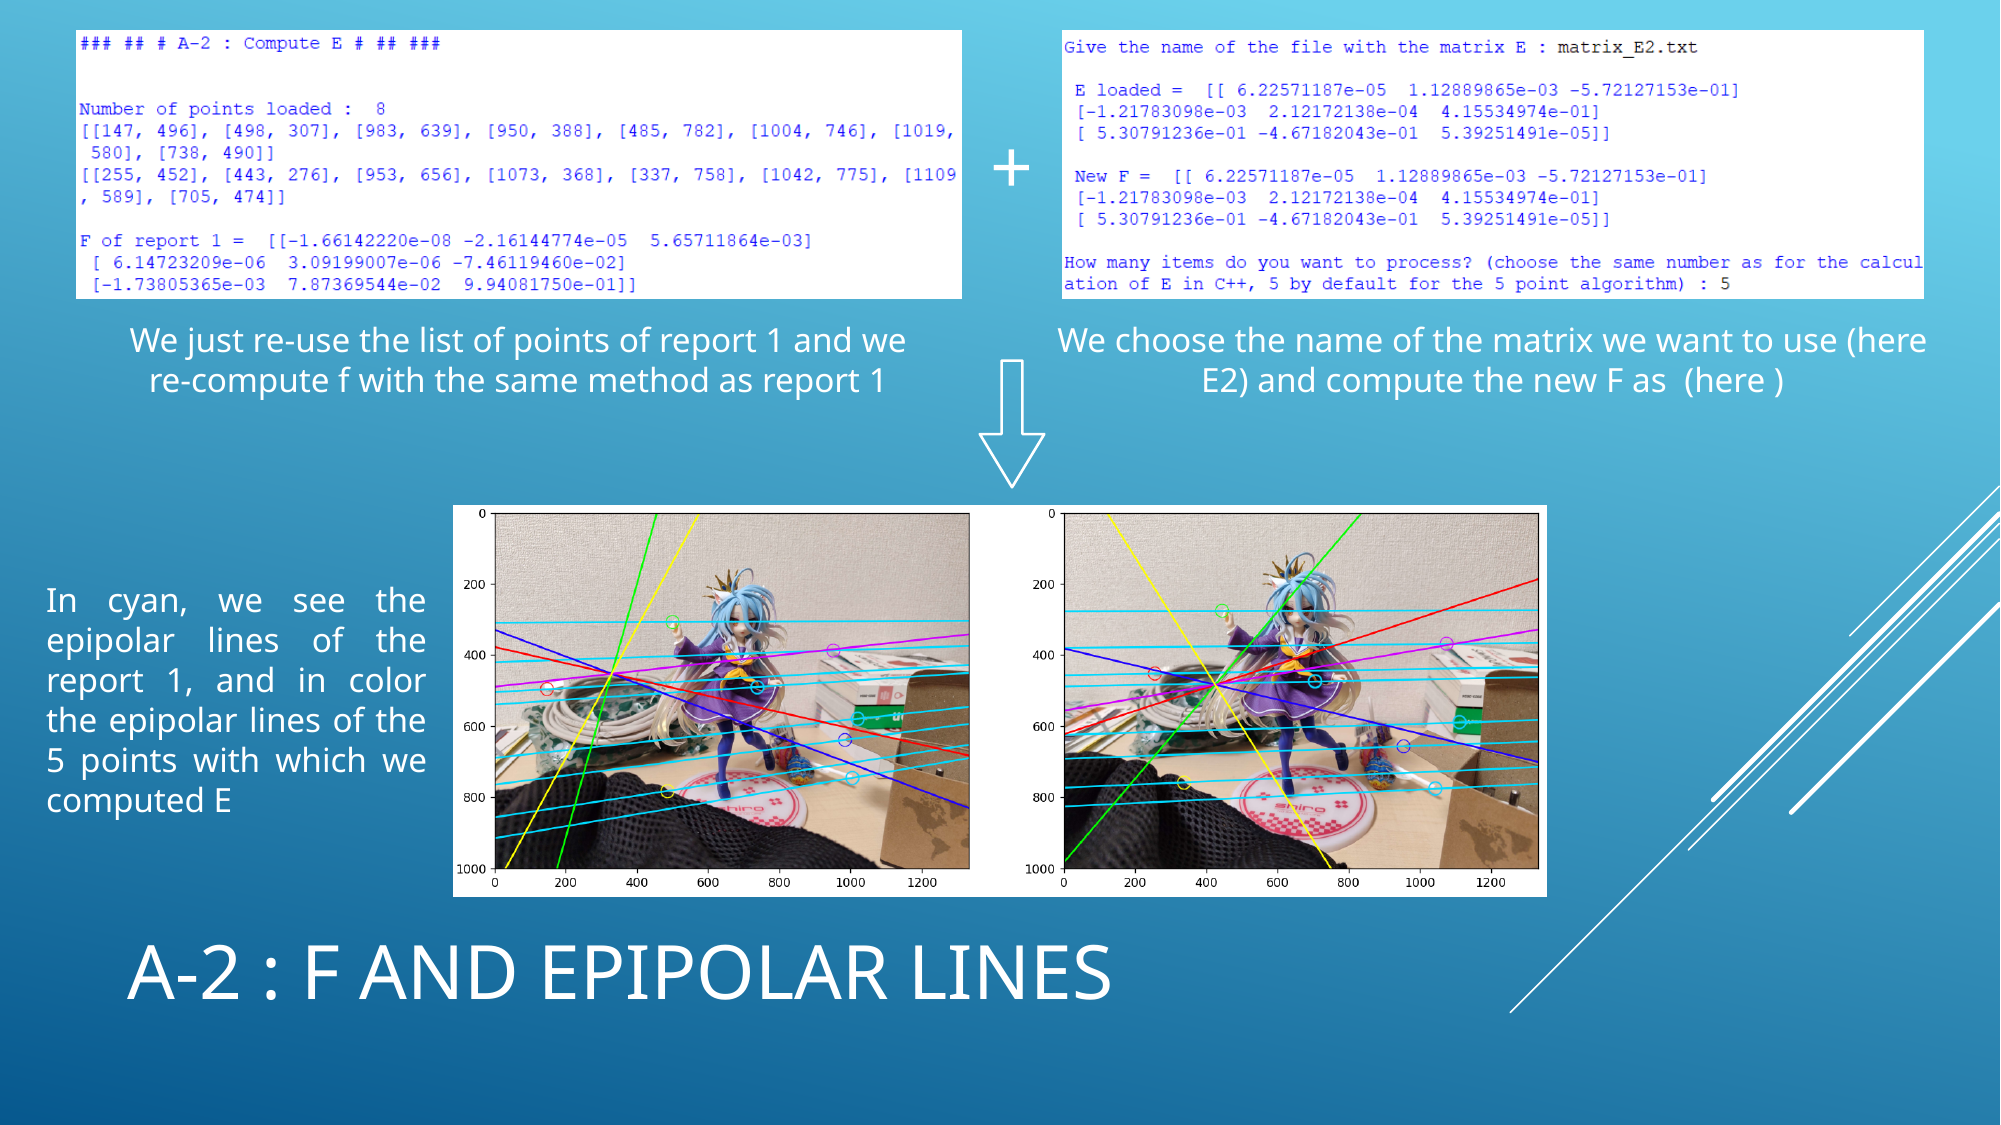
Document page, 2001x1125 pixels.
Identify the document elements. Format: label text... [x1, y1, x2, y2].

text_box In cyan, we see the epipolar lines of the report 1, and in color the epipolar lines of the 5 points with which we computed E [31, 572, 443, 827]
text_box We just re-use the list of points of report 1 and we re-compute f with the same method as report 1 [108, 311, 930, 407]
picture [76, 30, 962, 300]
text_box [978, 359, 1046, 489]
picture [1062, 30, 1924, 300]
title A-2 : F and Epipolar Lines [112, 845, 1513, 1093]
picture [453, 504, 1547, 898]
text_box + [965, 111, 1059, 217]
